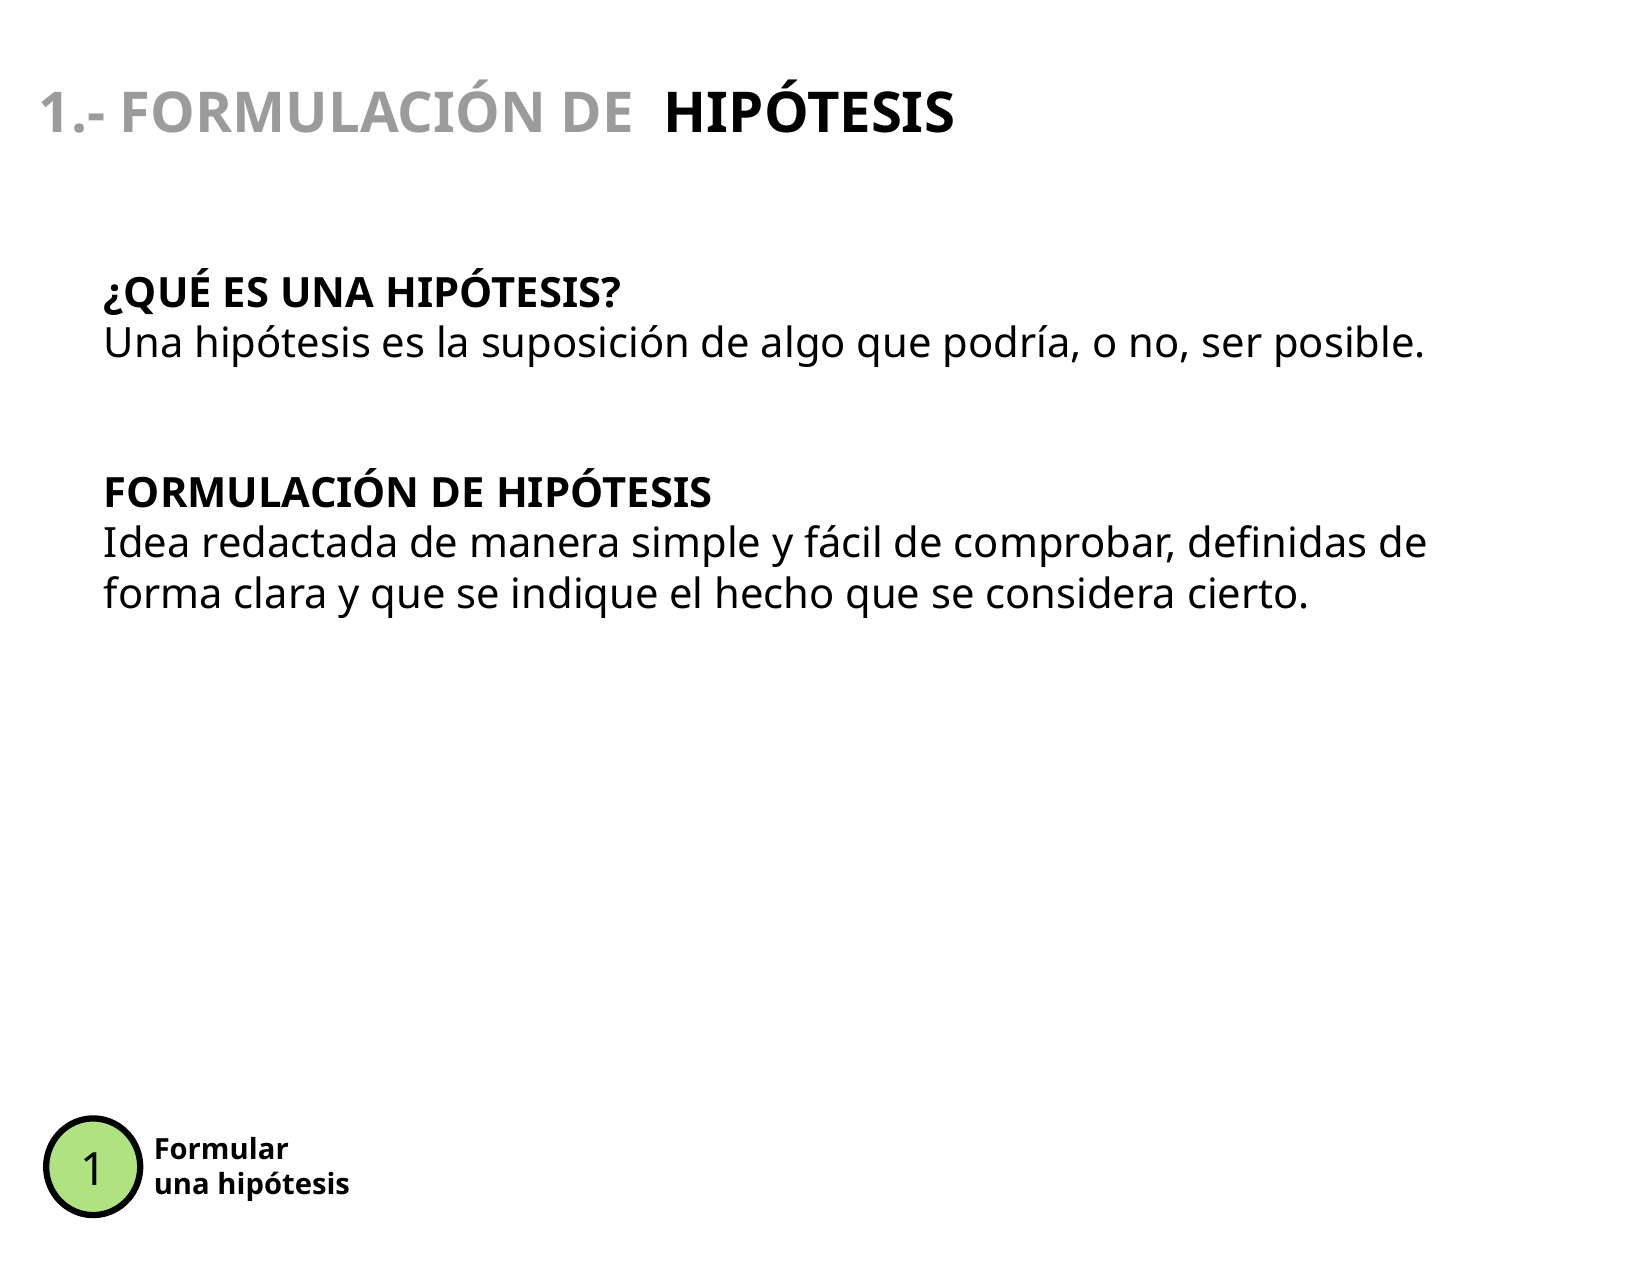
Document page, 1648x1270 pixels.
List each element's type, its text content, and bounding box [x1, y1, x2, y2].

text_box Formular una hipótesis [137, 1113, 389, 1218]
text_box ¿QUÉ ES UNA HIPÓTESIS? Una hipótesis es la suposición de algo que podría, o no, ser posible. FORMULACIÓN DE HIPÓTESIS Idea redactada de manera simple y fácil de comprobar, definidas de forma clara y que se indique el hecho que se considera cierto. [87, 257, 1569, 996]
text_box 1.- FORMULACIÓN DE HIPÓTESIS [22, 55, 1584, 165]
text_box 1 [46, 1118, 137, 1216]
